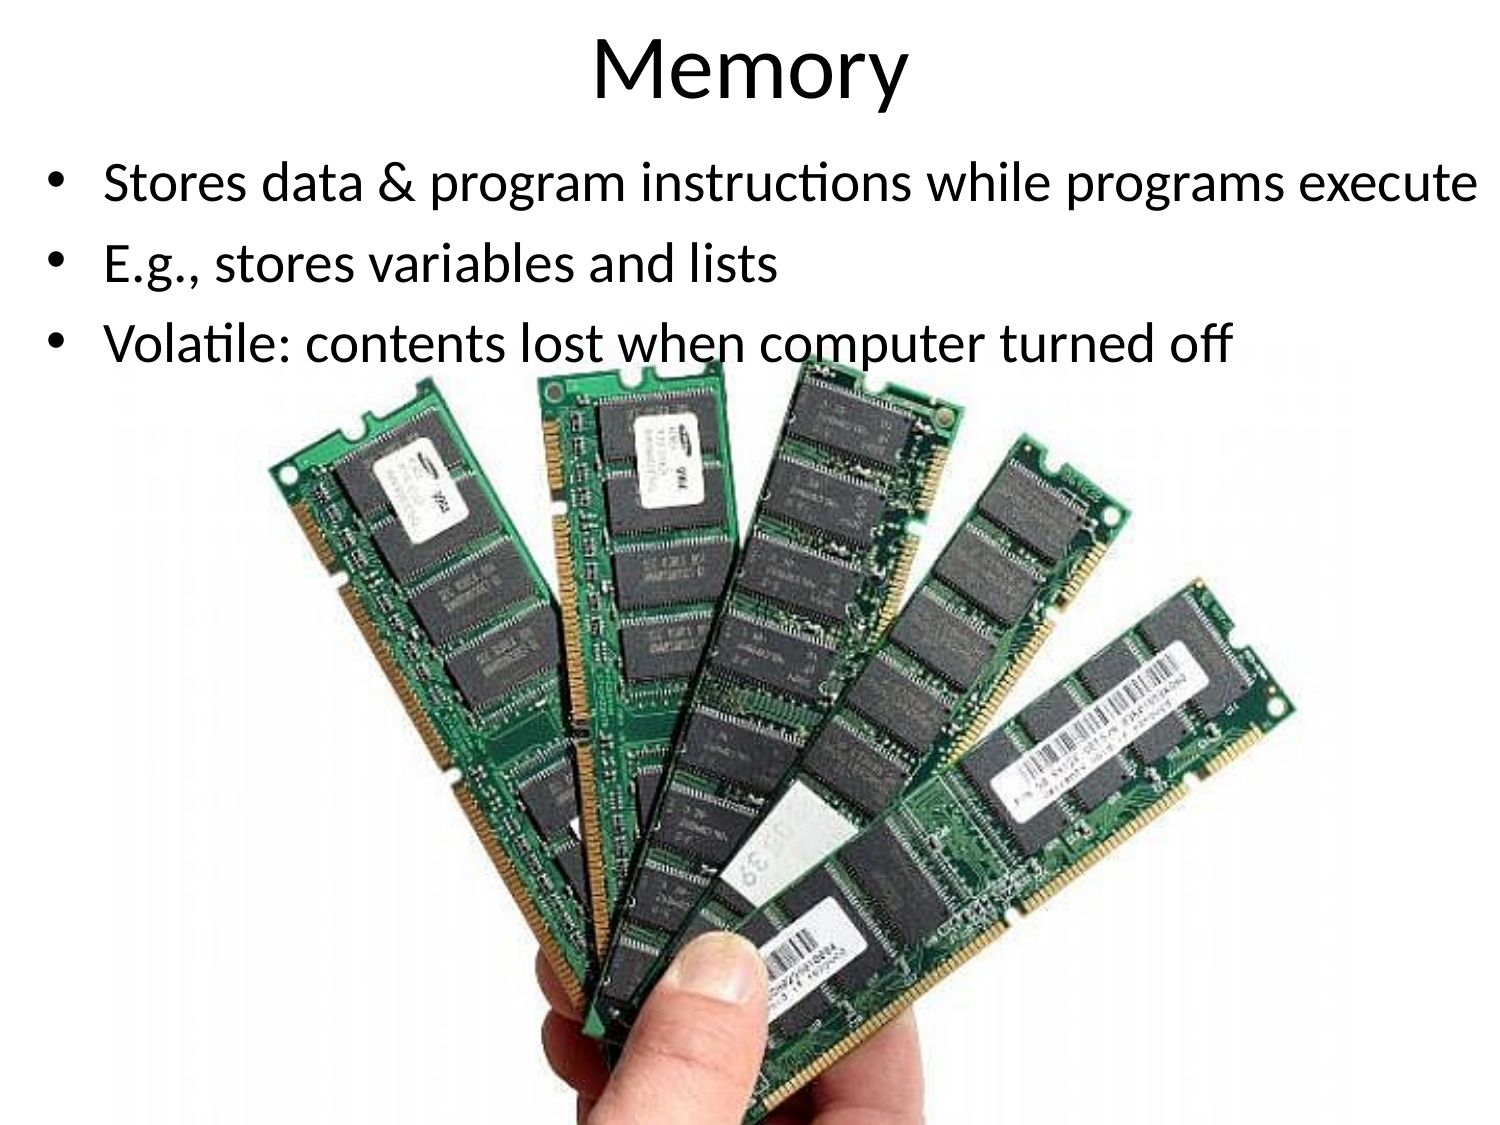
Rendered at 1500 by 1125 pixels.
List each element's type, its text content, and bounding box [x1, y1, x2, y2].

picture [101, 311, 1353, 1125]
list Stores data & program instructions while programs execute E.g., stores variables and lists Volatile: contents lost when computer turned off [31, 136, 1500, 411]
title Memory [75, 0, 1425, 136]
